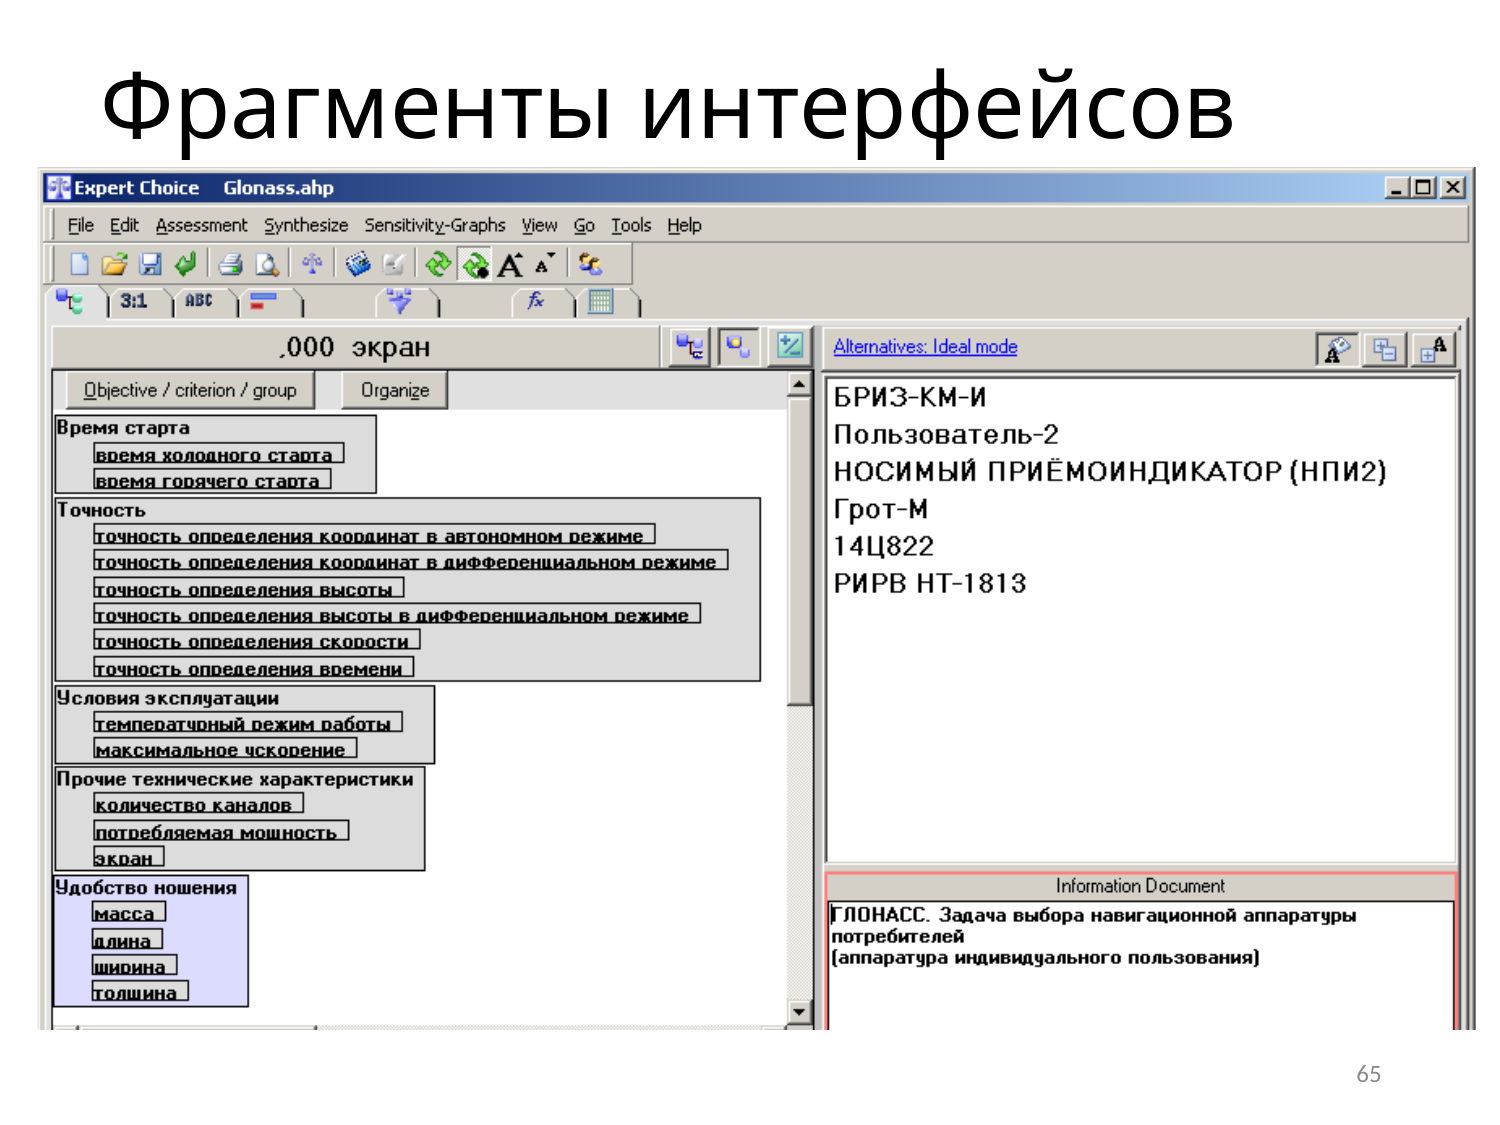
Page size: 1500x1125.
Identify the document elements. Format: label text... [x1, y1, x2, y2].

title Фрагменты интерфейсов [85, 0, 1380, 167]
slide_number 65 [1059, 1042, 1397, 1103]
picture [37, 167, 1476, 1030]
